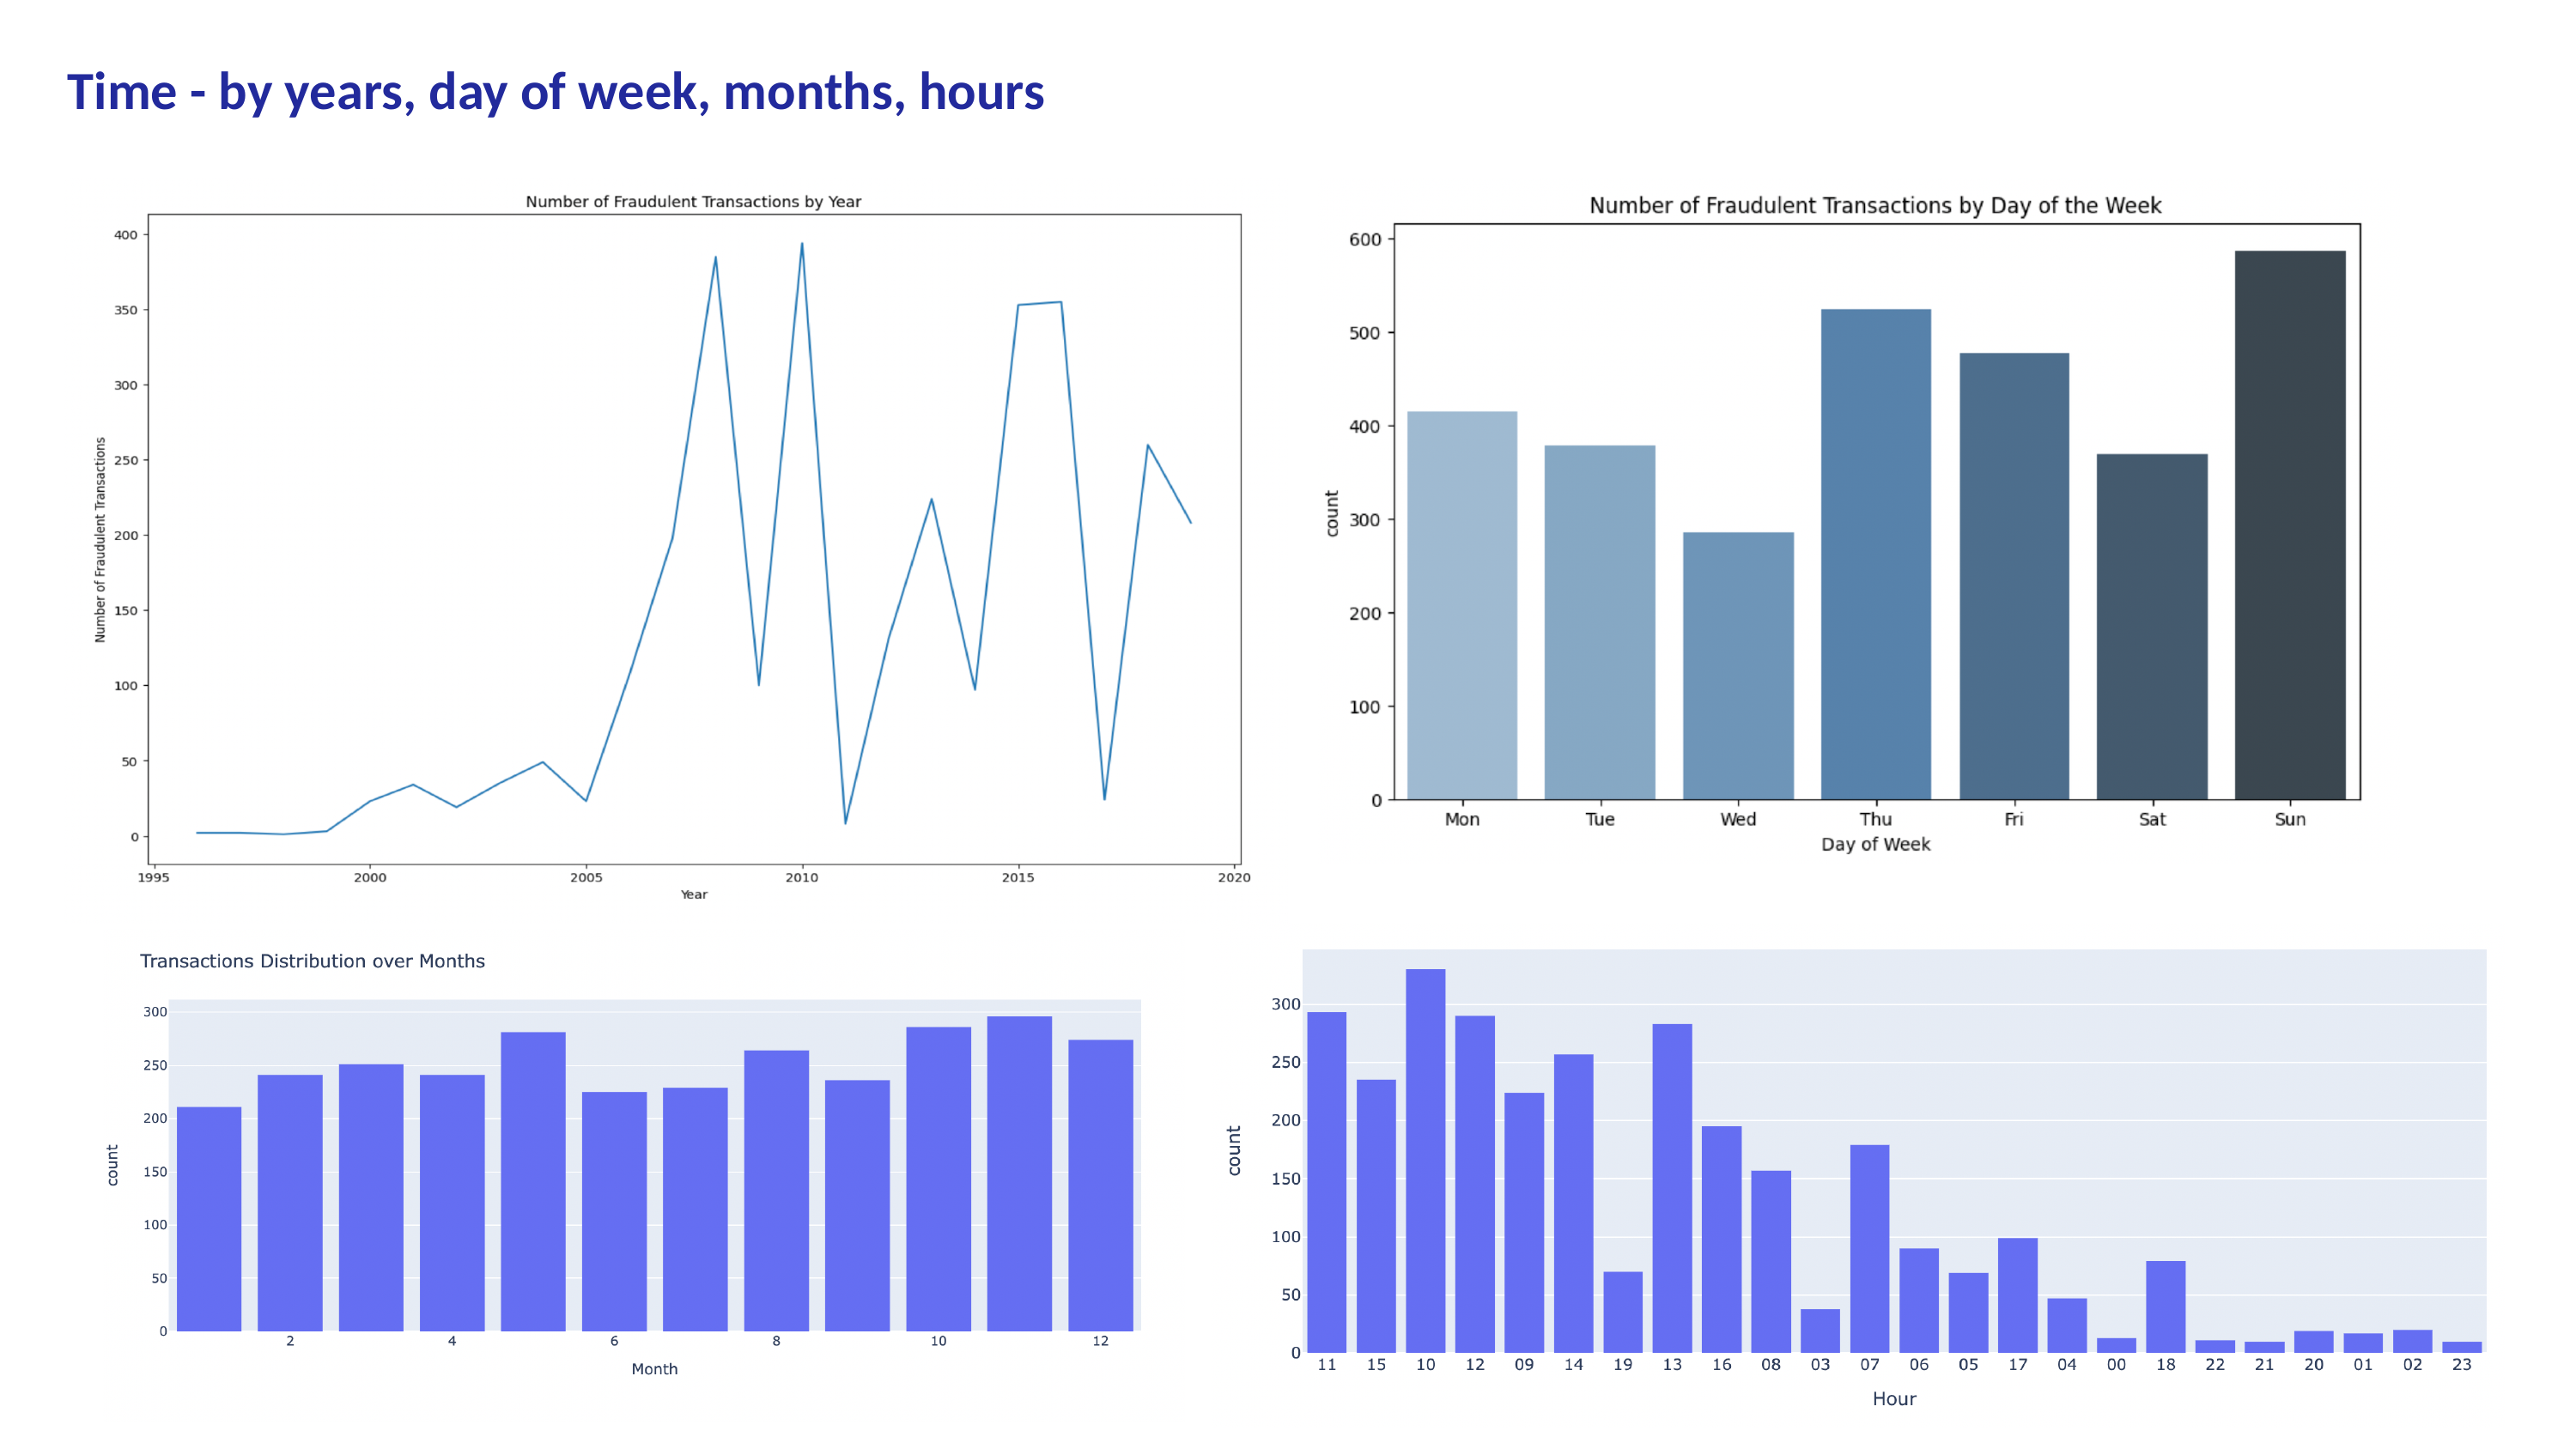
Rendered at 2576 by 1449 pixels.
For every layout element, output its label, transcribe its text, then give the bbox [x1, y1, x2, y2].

picture [103, 929, 1185, 1423]
picture [1318, 178, 2400, 864]
picture [64, 178, 2505, 1429]
text_box Time - by years, day of week, months, hours [42, 0, 1575, 163]
